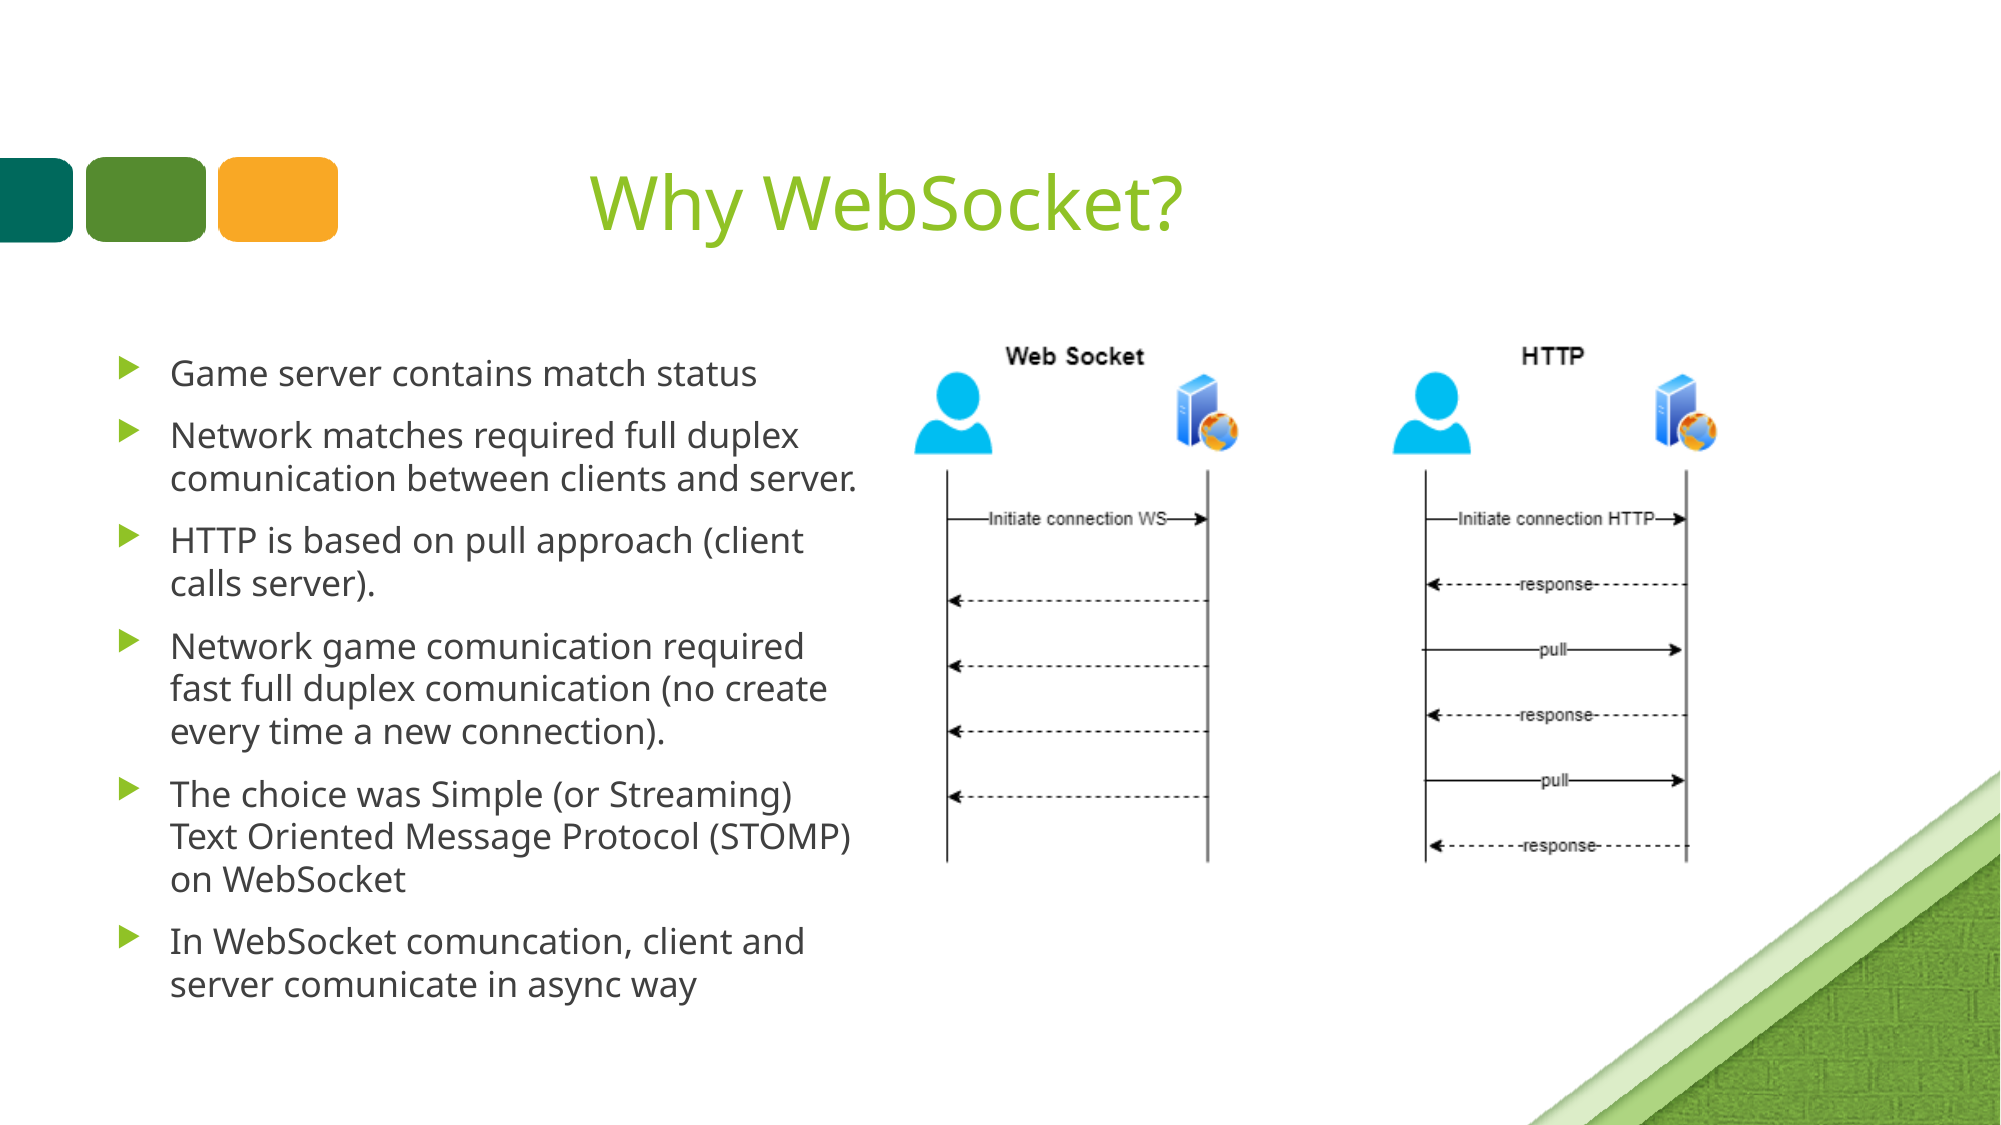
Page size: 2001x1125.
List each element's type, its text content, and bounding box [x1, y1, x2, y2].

text_box Game server contains match status Network matches required full duplex comunication between clients and server. HTTP is based on pull approach (client calls server). Network game comunication required fast full duplex comunication (no create every time a new connection). The choice was Simple (or Streaming) Text Oriented Message Protocol (STOMP) on WebSocket In WebSocket comuncation, client and server comunicate in async way [101, 343, 878, 1050]
title Why WebSocket? [574, 97, 1733, 315]
picture [0, 0, 2001, 1125]
